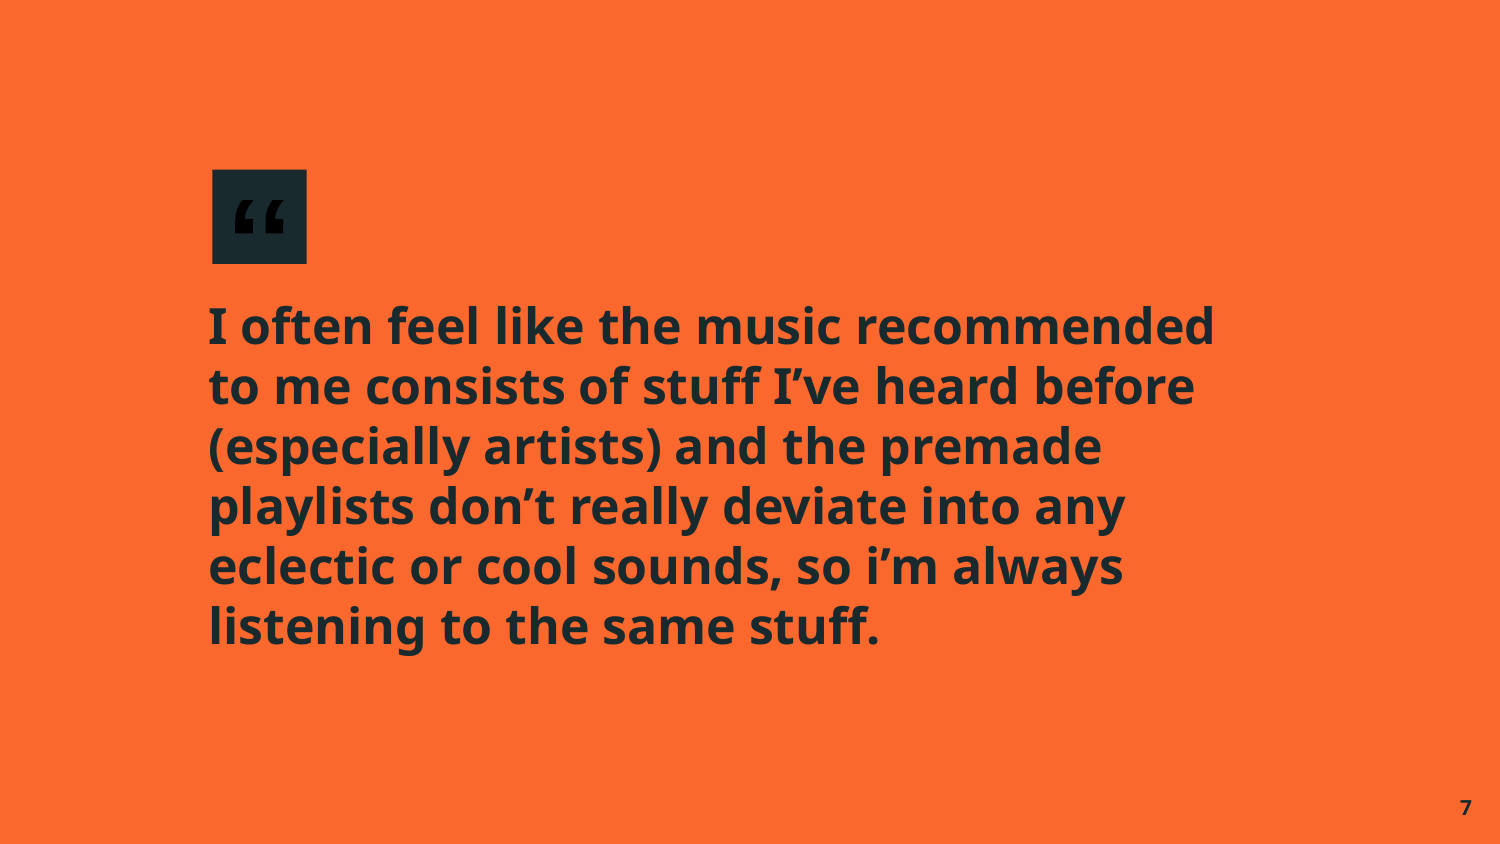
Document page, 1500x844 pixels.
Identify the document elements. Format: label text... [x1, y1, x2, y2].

title HELLO [567, 546, 574, 583]
title HELLO [677, 437, 700, 464]
title HELLO [881, 497, 905, 524]
title HELLO [351, 617, 358, 643]
title HELLO [562, 437, 569, 463]
title HELLO [709, 617, 733, 644]
title HELLO [495, 497, 520, 523]
title HELLO [283, 437, 308, 475]
title HELLO [716, 546, 740, 584]
title HELLO [384, 437, 407, 464]
title HELLO [258, 497, 281, 524]
title HELLO [313, 437, 337, 464]
title HELLO [347, 497, 366, 524]
title HELLO [535, 557, 560, 584]
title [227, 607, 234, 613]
title HELLO [993, 497, 1018, 524]
title HELLO [415, 426, 422, 463]
title HELLO [1037, 497, 1060, 524]
title HELLO [1068, 497, 1093, 523]
title HELLO [1071, 557, 1097, 595]
title HELLO [936, 437, 960, 464]
title HELLO [1043, 557, 1066, 584]
title HELLO [286, 497, 312, 535]
title HELLO [536, 491, 554, 524]
title HELLO [1102, 557, 1121, 584]
title HELLO [1098, 497, 1124, 535]
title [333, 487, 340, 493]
title HELLO [211, 557, 235, 584]
title HELLO [894, 557, 935, 583]
title HELLO [648, 429, 659, 471]
title HELLO [829, 497, 852, 524]
title HELLO [359, 557, 366, 583]
title HELLO [593, 497, 617, 524]
title HELLO [966, 437, 1007, 463]
title HELLO [442, 611, 460, 644]
title HELLO [257, 437, 276, 464]
title HELLO [1076, 437, 1100, 464]
title HELLO [784, 431, 802, 464]
title HELLO [517, 437, 534, 463]
title HELLO [463, 497, 488, 524]
title HELLO [366, 617, 391, 643]
title HELLO [858, 491, 876, 524]
title HELLO [824, 557, 849, 584]
title HELLO [654, 486, 661, 523]
title HELLO [970, 491, 988, 524]
title HELLO [684, 557, 709, 583]
title HELLO [507, 611, 525, 644]
title HELLO [998, 557, 1038, 583]
title HELLO [869, 557, 876, 583]
title HELLO [531, 606, 556, 643]
title HELLO [311, 557, 331, 584]
title HELLO [228, 437, 252, 464]
title HELLO [883, 437, 908, 475]
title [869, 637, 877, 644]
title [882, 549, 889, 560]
title HELLO [288, 617, 312, 644]
title HELLO [211, 429, 222, 471]
title HELLO [940, 497, 965, 523]
title HELLO [464, 617, 489, 644]
title HELLO [924, 497, 931, 523]
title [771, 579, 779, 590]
title HELLO [1044, 426, 1068, 464]
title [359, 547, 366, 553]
title HELLO [212, 497, 237, 535]
title HELLO [605, 617, 624, 644]
title HELLO [775, 611, 793, 644]
title HELLO [815, 497, 822, 523]
title HELLO [267, 546, 274, 583]
title HELLO [799, 617, 823, 644]
title HELLO [915, 437, 932, 463]
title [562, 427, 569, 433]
title HELLO [317, 486, 324, 523]
title HELLO [212, 606, 219, 643]
title HELLO [398, 617, 422, 655]
title HELLO [538, 431, 556, 464]
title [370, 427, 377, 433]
title HELLO [619, 557, 644, 584]
title HELLO [986, 546, 993, 583]
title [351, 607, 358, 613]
title HELLO [955, 557, 978, 584]
title HELLO [430, 426, 437, 463]
title HELLO [600, 431, 618, 464]
title HELLO [651, 557, 675, 584]
slide_number 7 [1397, 779, 1487, 844]
title HELLO [1014, 437, 1037, 464]
title HELLO [479, 557, 499, 584]
title HELLO [444, 557, 461, 583]
title HELLO [486, 437, 509, 464]
title HELLO [623, 497, 646, 524]
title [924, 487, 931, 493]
title HELLO [240, 557, 260, 584]
title HELLO [849, 606, 868, 643]
title HELLO [343, 437, 363, 464]
title HELLO [431, 486, 455, 524]
title HELLO [661, 617, 702, 643]
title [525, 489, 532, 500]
title HELLO [740, 426, 764, 464]
title HELLO [799, 557, 818, 584]
title HELLO [243, 486, 250, 523]
title HELLO [373, 557, 393, 584]
title HELLO [783, 497, 809, 523]
title HELLO [333, 497, 340, 523]
title HELLO [840, 437, 864, 464]
title HELLO [623, 437, 642, 464]
title HELLO [669, 486, 676, 523]
title HELLO [752, 617, 771, 644]
title HELLO [281, 557, 305, 584]
title HELLO [757, 497, 781, 524]
title HELLO [573, 497, 590, 523]
title HELLO [370, 437, 377, 463]
title HELLO [412, 557, 437, 584]
title HELLO [830, 606, 849, 643]
title HELLO [318, 617, 343, 643]
title HELLO [563, 617, 587, 644]
title HELLO [393, 497, 412, 524]
title HELLO [443, 437, 469, 475]
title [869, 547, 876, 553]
title HELLO [748, 557, 767, 584]
title HELLO [265, 611, 283, 644]
title HELLO [808, 426, 833, 463]
title HELLO [241, 617, 260, 644]
title HELLO [371, 491, 389, 524]
title HELLO [595, 557, 614, 584]
list I often feel like the music recommended to me consists of stuff I’ve heard before (especially artists) and the premade playlists don’t really deviate into any eclectic or cool sounds, so i’m always listening to the same stuff. [193, 279, 1247, 415]
title HELLO [725, 486, 749, 524]
title HELLO [335, 551, 353, 584]
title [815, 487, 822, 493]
title HELLO [709, 437, 734, 463]
title HELLO [630, 617, 653, 644]
title HELLO [681, 497, 707, 535]
title HELLO [504, 557, 529, 584]
title HELLO [576, 437, 595, 464]
title HELLO [227, 617, 234, 643]
